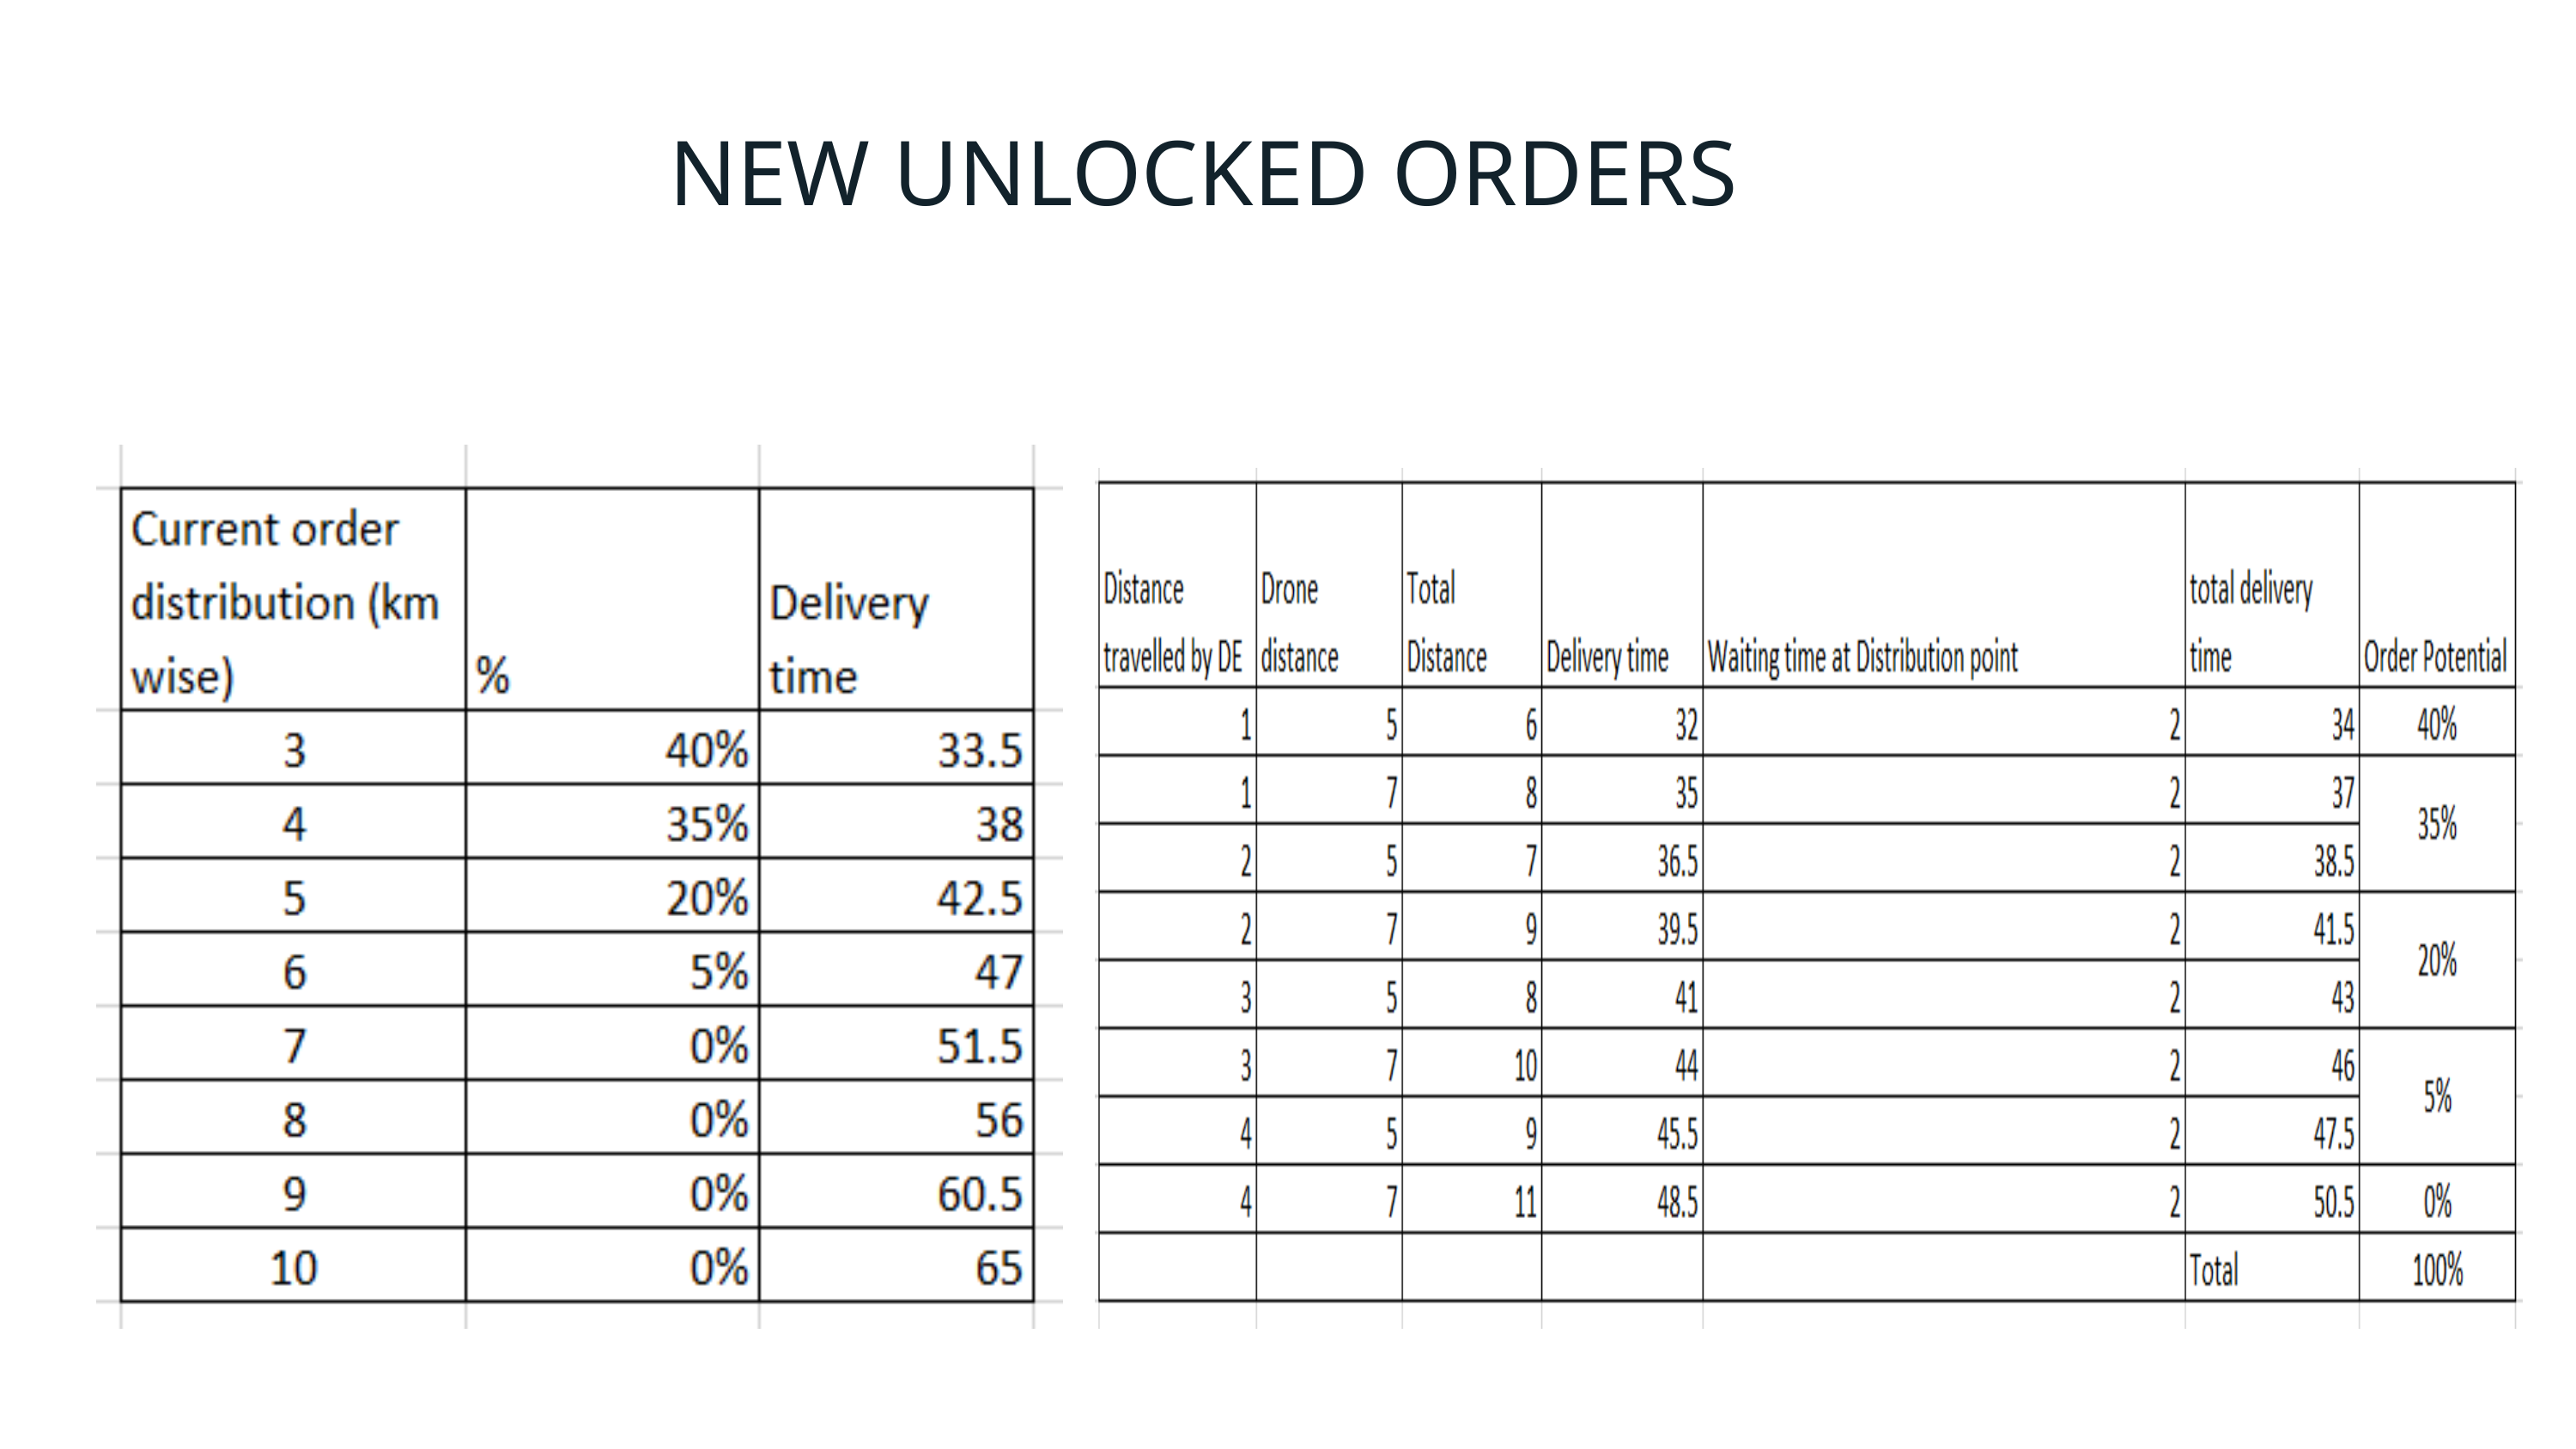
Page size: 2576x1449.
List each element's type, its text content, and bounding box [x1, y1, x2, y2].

picture [1094, 468, 2523, 1329]
picture [96, 445, 1063, 1329]
text_box NEW UNLOCKED ORDERS [171, 119, 2236, 328]
